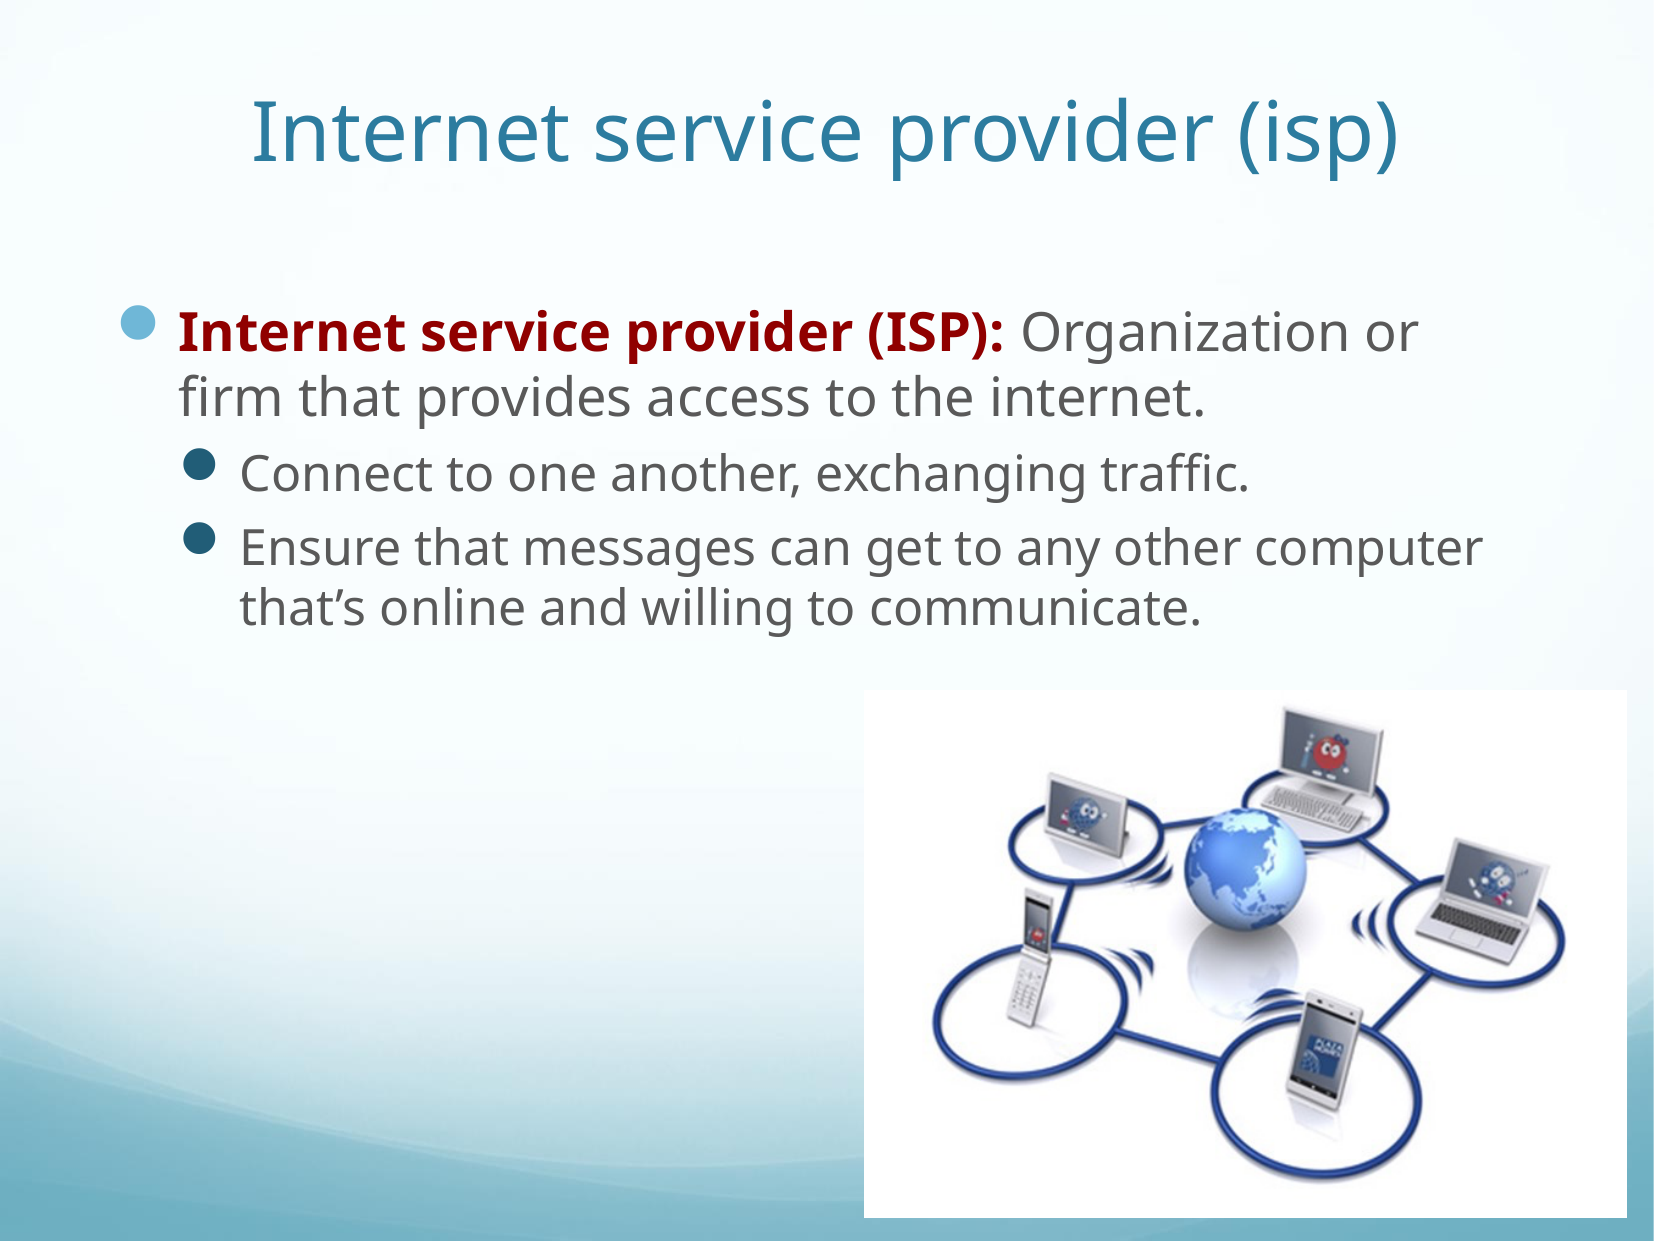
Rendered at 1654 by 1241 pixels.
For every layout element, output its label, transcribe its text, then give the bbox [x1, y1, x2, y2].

list Internet service provider (ISP): Organization or firm that provides access to the internet. Connect to one another, exchanging traffic. Ensure that messages can get to any other computer that’s online and willing to communicate. [99, 289, 1554, 1075]
picture [0, 0, 1654, 1241]
title Internet service provider (isp) [99, 0, 1554, 187]
